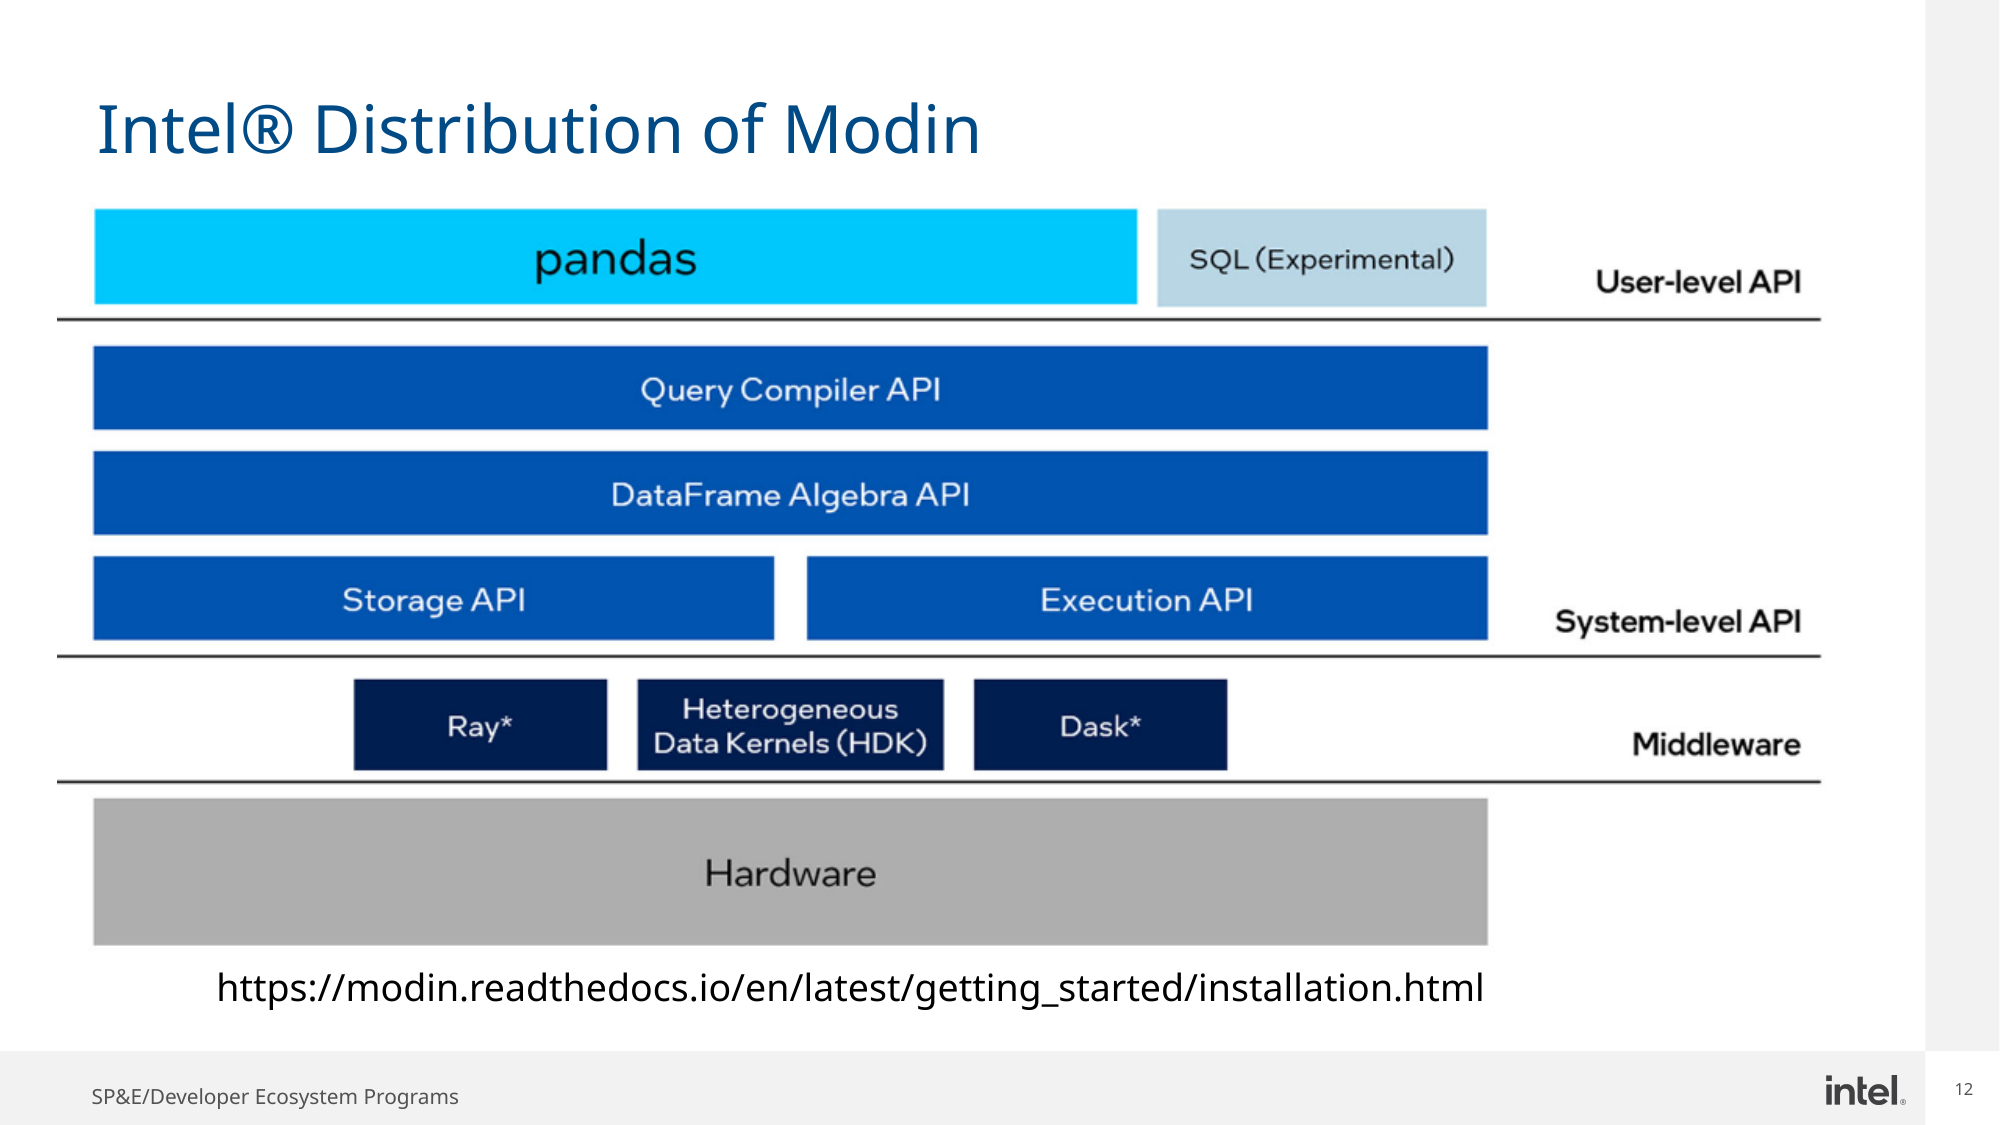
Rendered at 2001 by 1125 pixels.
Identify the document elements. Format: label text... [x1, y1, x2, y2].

picture [57, 148, 1846, 1046]
picture [1826, 1075, 1906, 1105]
text_box Intel® Distribution of Modin [82, 79, 1083, 148]
